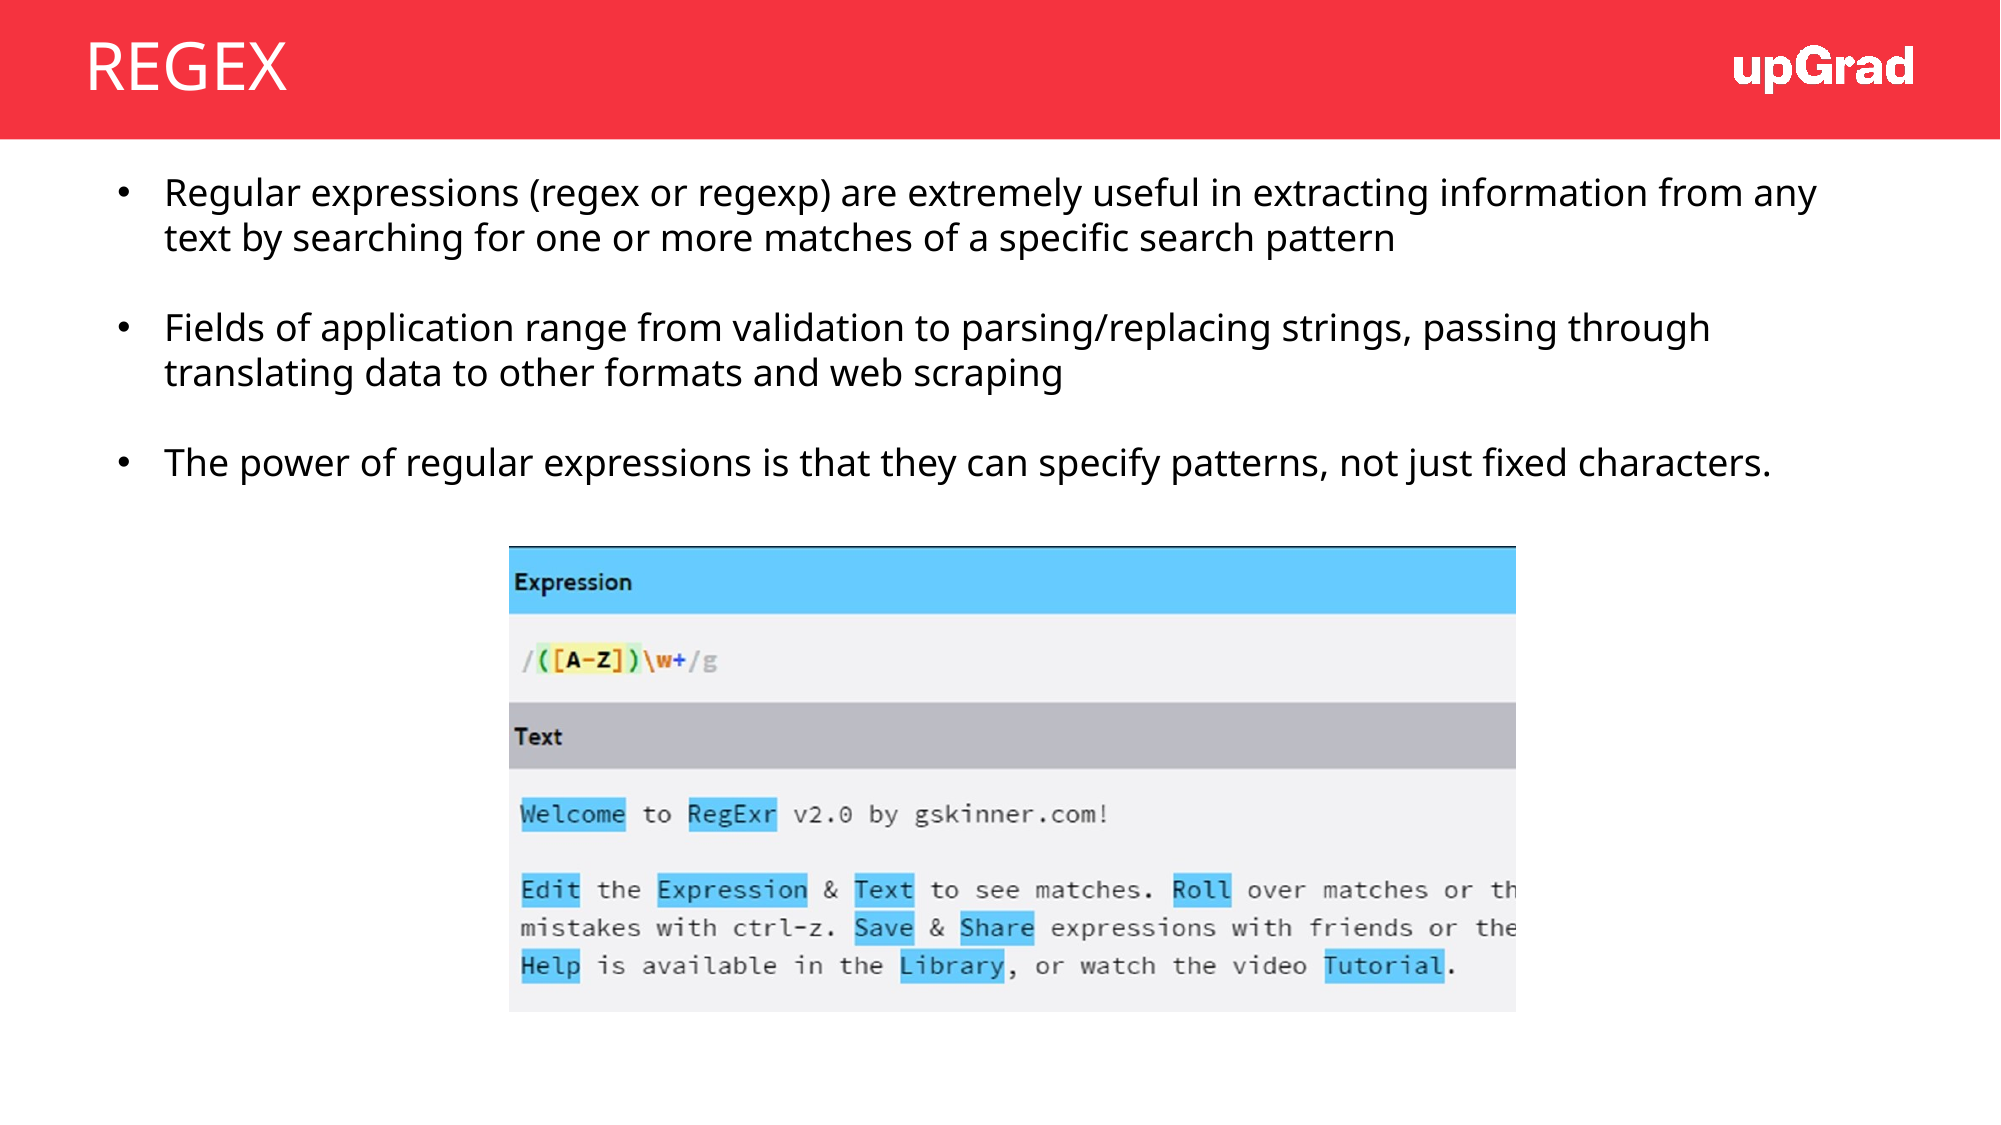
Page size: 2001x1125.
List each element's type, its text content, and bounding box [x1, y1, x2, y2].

title REGEX [69, 26, 887, 111]
picture [1734, 45, 1913, 94]
text_box Regular expressions (regex or regexp) are extremely useful in extracting information from any text by searching for one or more matches of a specific search pattern Fields of application range from validation to parsing/replacing strings, passing through translating data to other formats and web scraping The power of regular expressions is that they can specify patterns, not just fixed characters. [102, 161, 1898, 492]
picture [509, 546, 1516, 1012]
